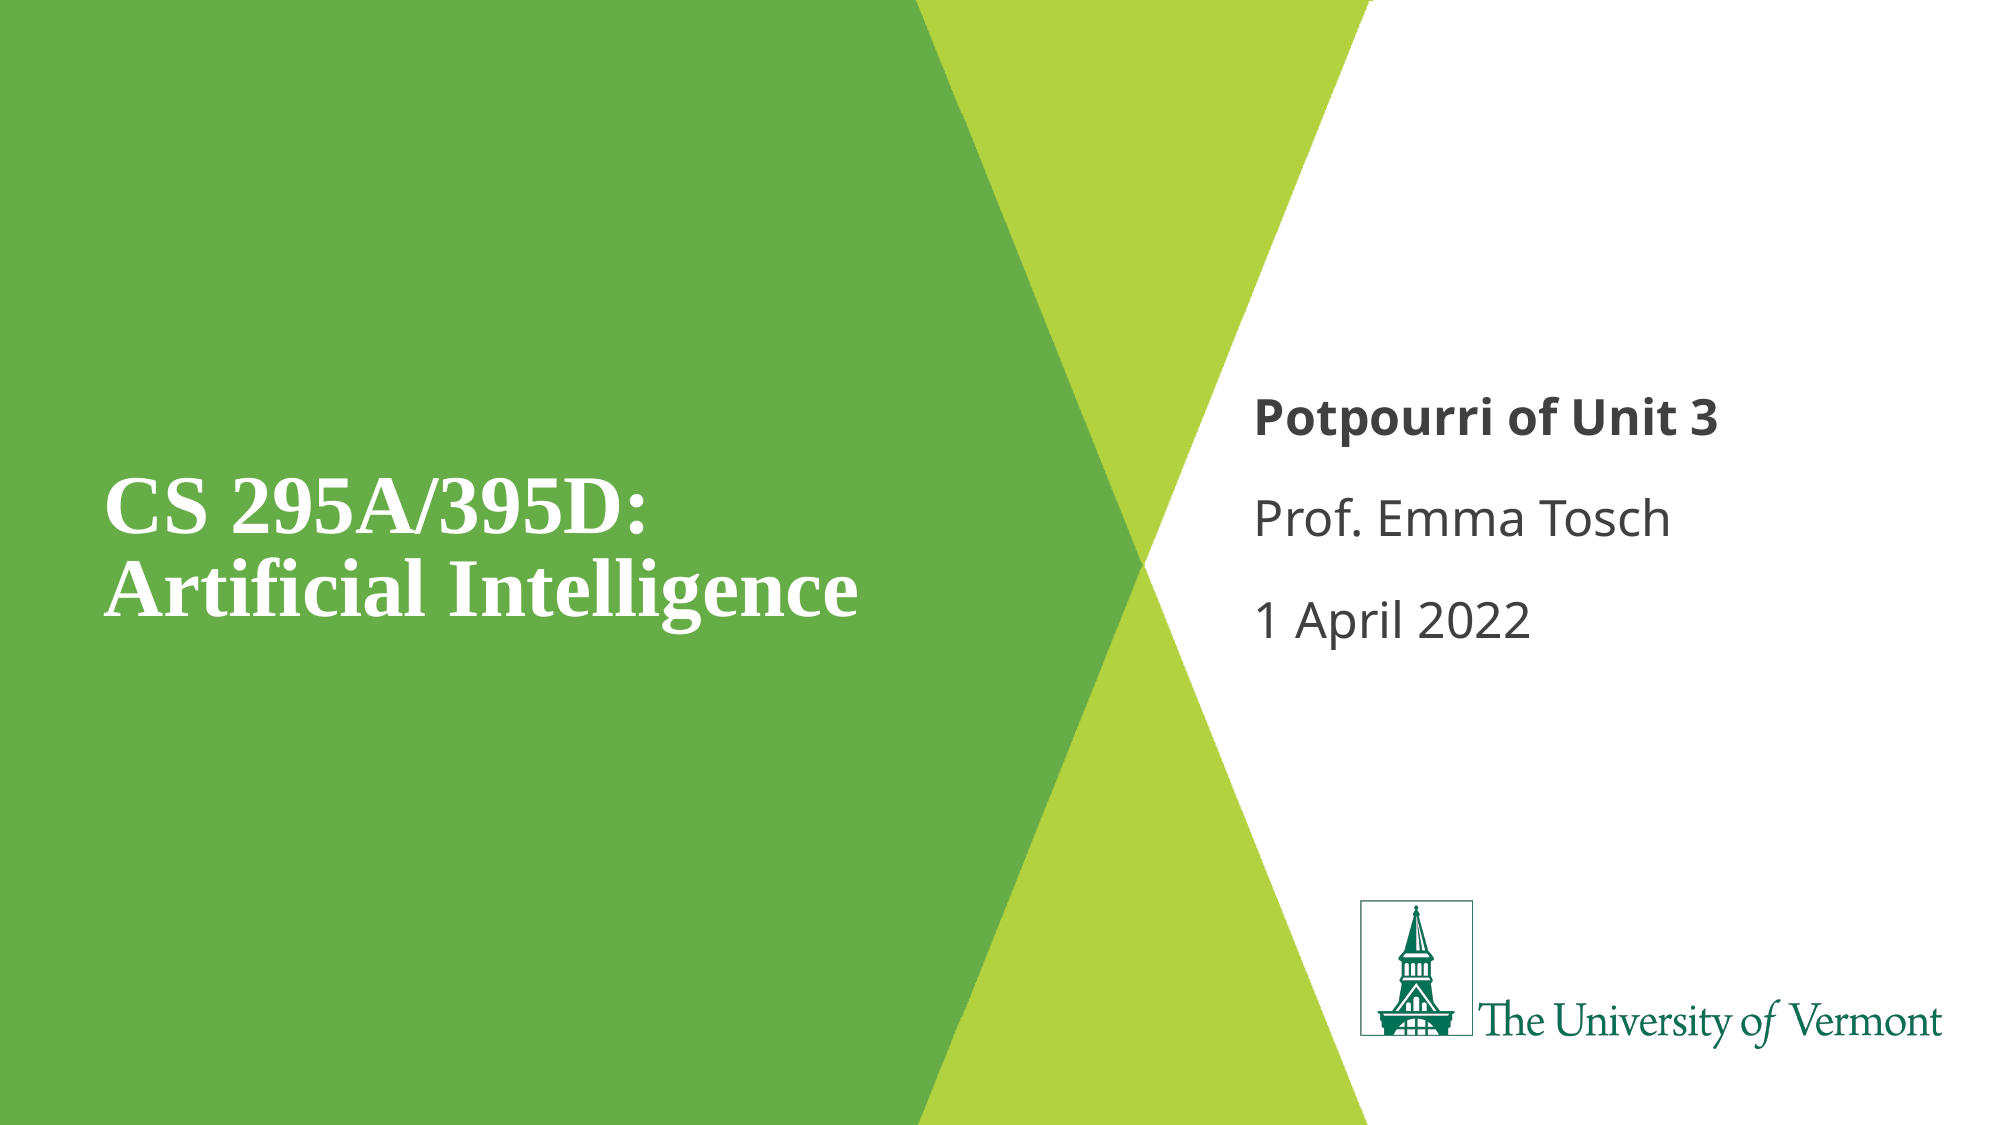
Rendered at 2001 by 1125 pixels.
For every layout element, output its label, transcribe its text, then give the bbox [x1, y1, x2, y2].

picture [0, 0, 2000, 1125]
title CS 295A/395D: Artificial Intelligence [88, 335, 945, 641]
subtitle Potpourri of Unit 3 Prof. Emma Tosch 1 April 2022 [1238, 374, 1960, 738]
